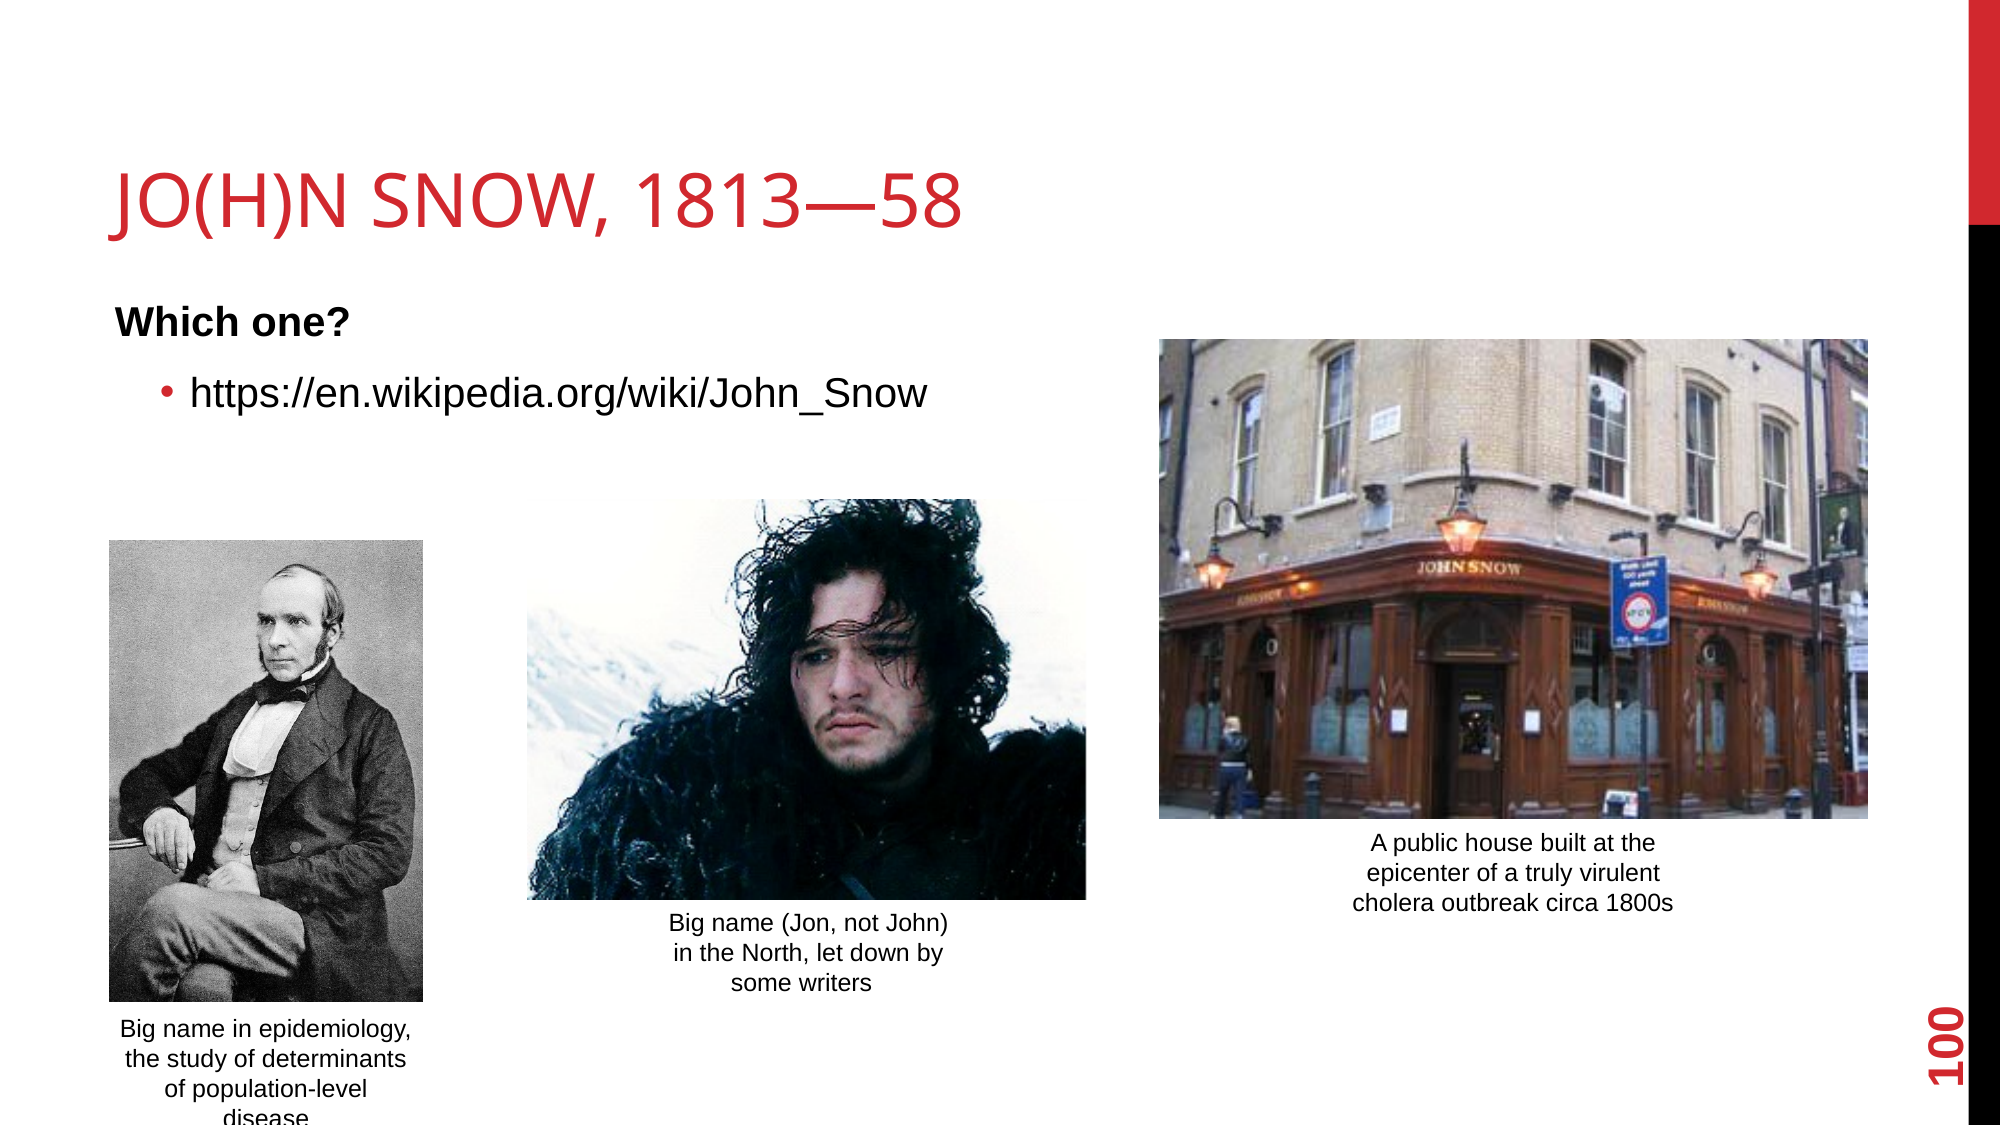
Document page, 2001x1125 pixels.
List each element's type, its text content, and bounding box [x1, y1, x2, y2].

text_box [103, 540, 429, 1125]
list Which one? https://en.wikipedia.org/wiki/John_Snow [99, 287, 1767, 1005]
slide_number <number> [1903, 887, 1984, 1104]
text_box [1159, 339, 1869, 925]
title JO(H)N SNOW, 1813—58 [99, 25, 1367, 250]
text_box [527, 499, 1091, 1005]
